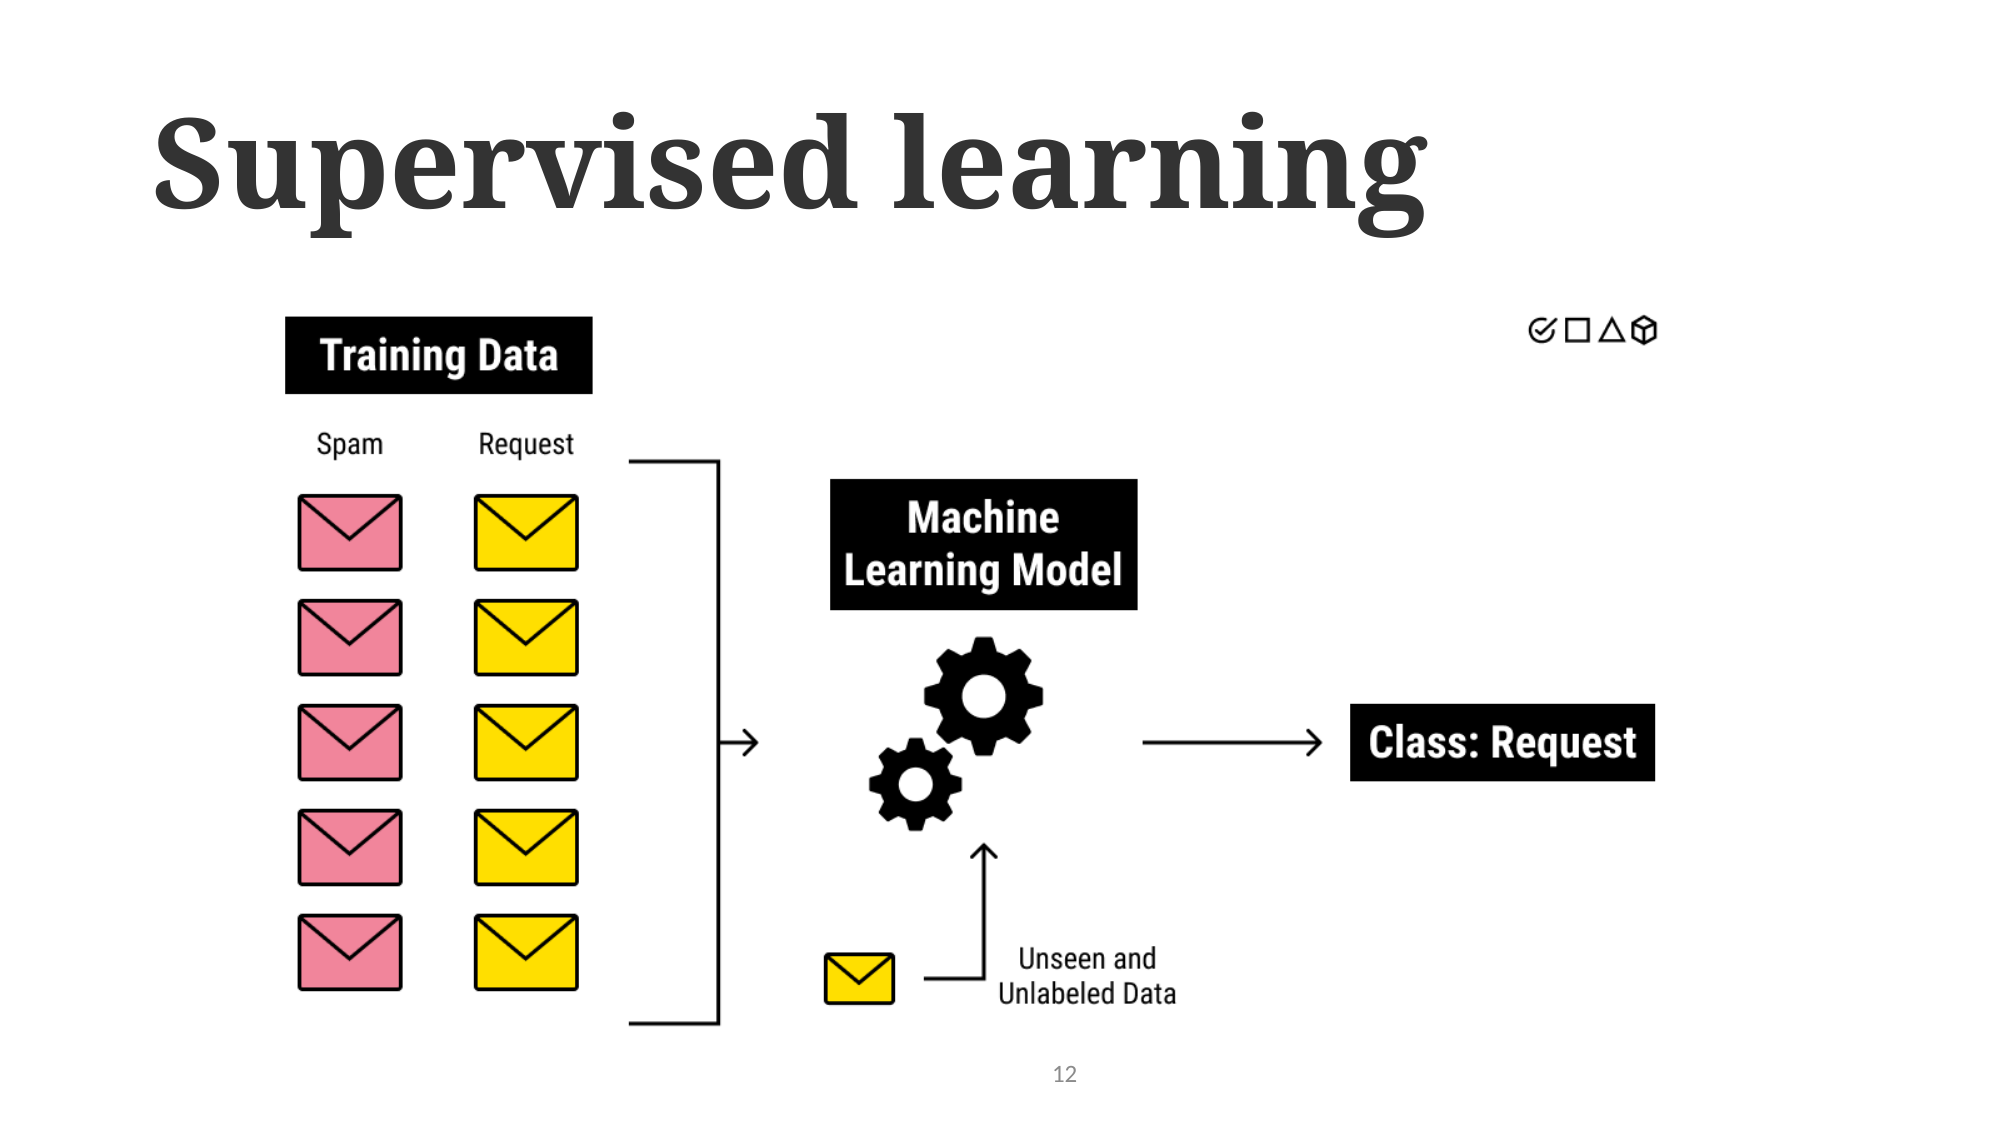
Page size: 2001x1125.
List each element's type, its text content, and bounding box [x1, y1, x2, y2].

slide_number 12 [642, 1065, 1093, 1103]
title Supervised learning [137, 59, 1863, 278]
picture [219, 278, 1719, 1065]
